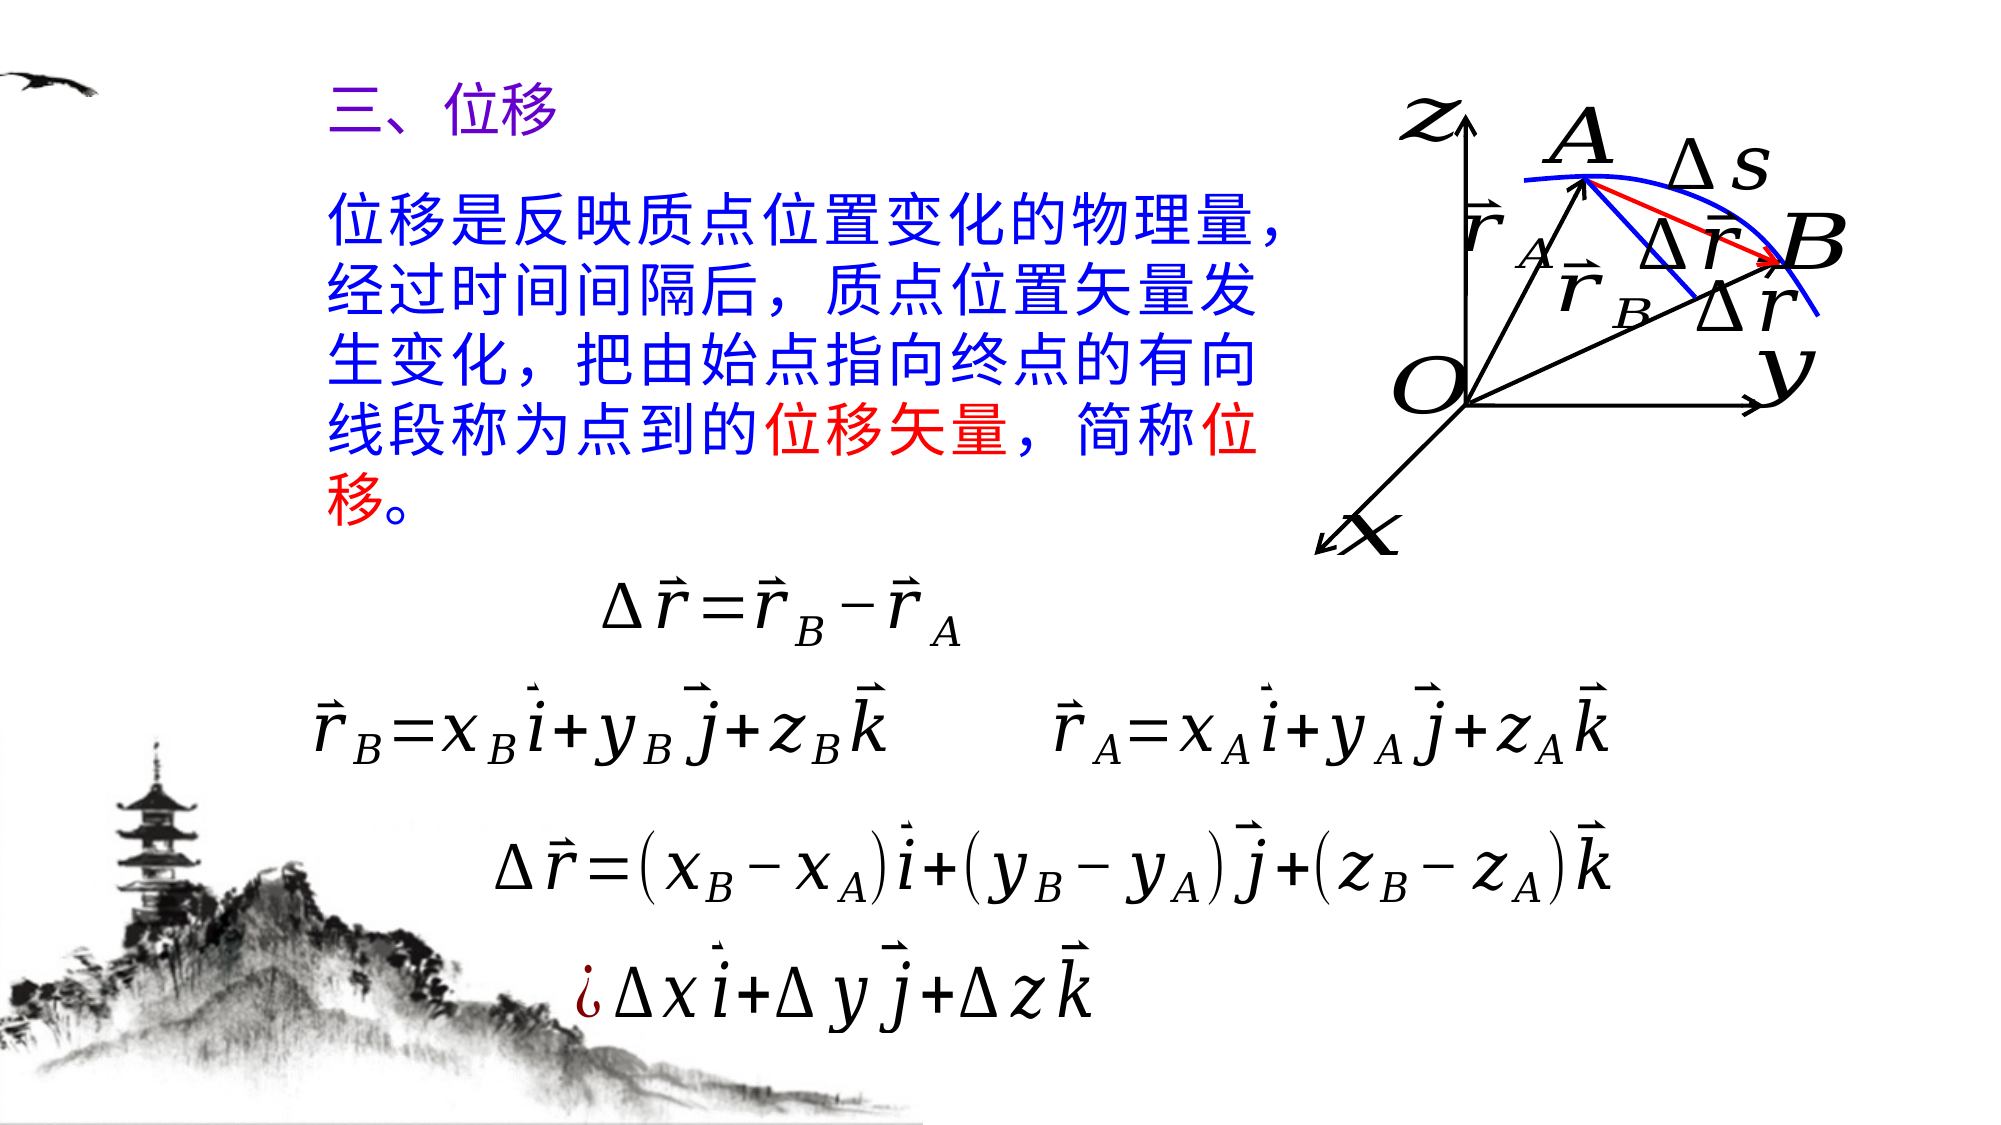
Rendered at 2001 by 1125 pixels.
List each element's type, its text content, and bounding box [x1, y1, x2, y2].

picture [0, 732, 923, 1125]
text_box [1454, 113, 1478, 249]
picture [614, 732, 627, 751]
text_box [1720, 238, 1781, 266]
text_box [804, 291, 863, 480]
text_box [1523, 176, 1781, 265]
picture [0, 3, 99, 97]
text_box 三、位移 [311, 65, 699, 150]
text_box [1739, 265, 1819, 317]
text_box [1314, 519, 1351, 556]
text_box [1712, 239, 1774, 279]
